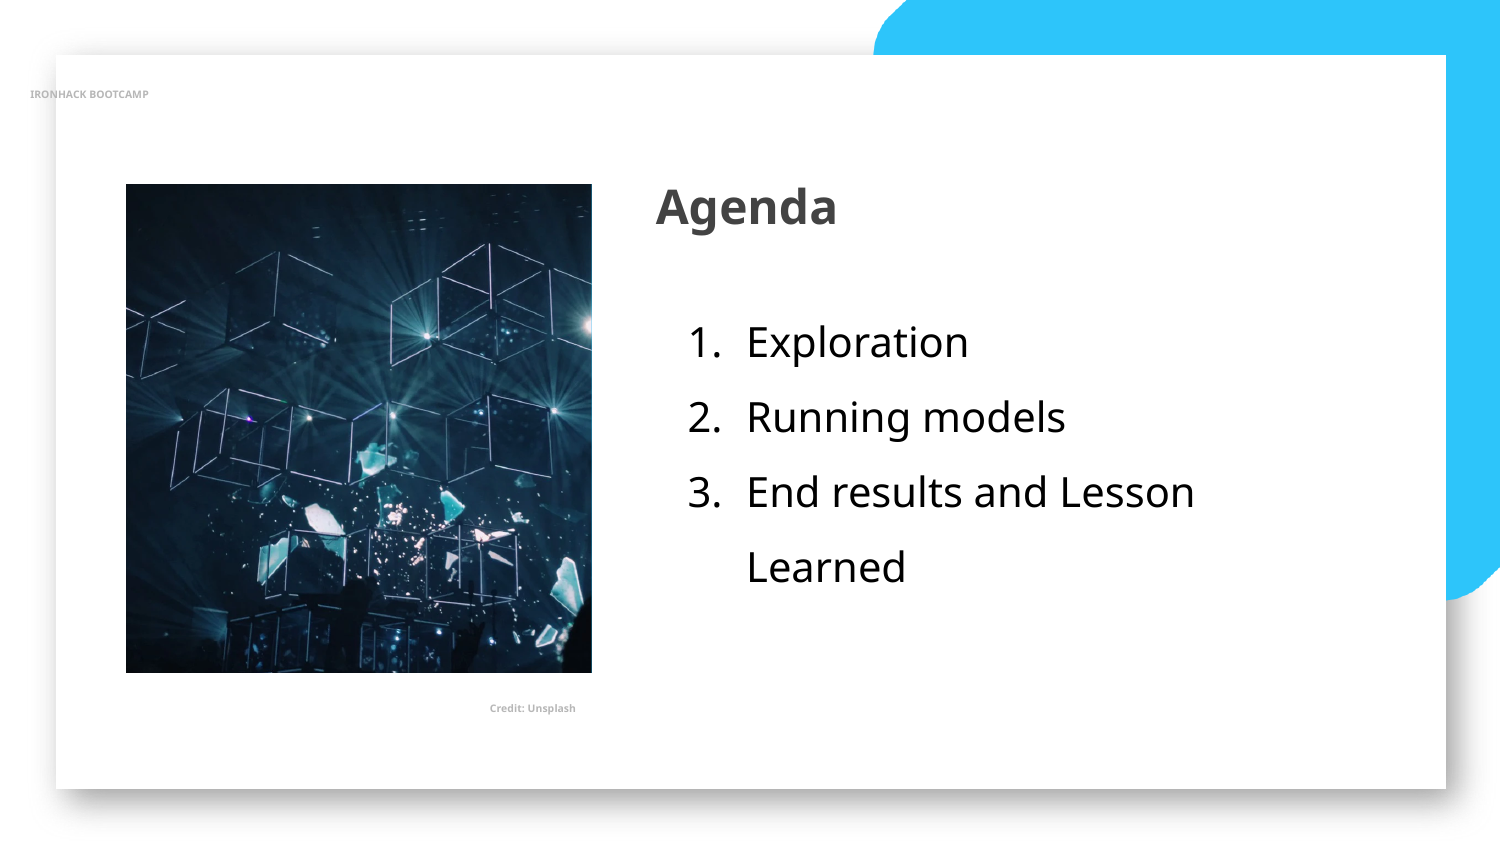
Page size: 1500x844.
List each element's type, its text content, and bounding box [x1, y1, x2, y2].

picture [0, 0, 1500, 844]
text_box Credit: Unsplash [253, 685, 592, 722]
text_box Agenda [640, 161, 1301, 279]
text_box Exploration Running models End results and Lesson Learned [655, 275, 1368, 656]
text_box IRONHACK BOOTCAMP [15, 71, 354, 108]
